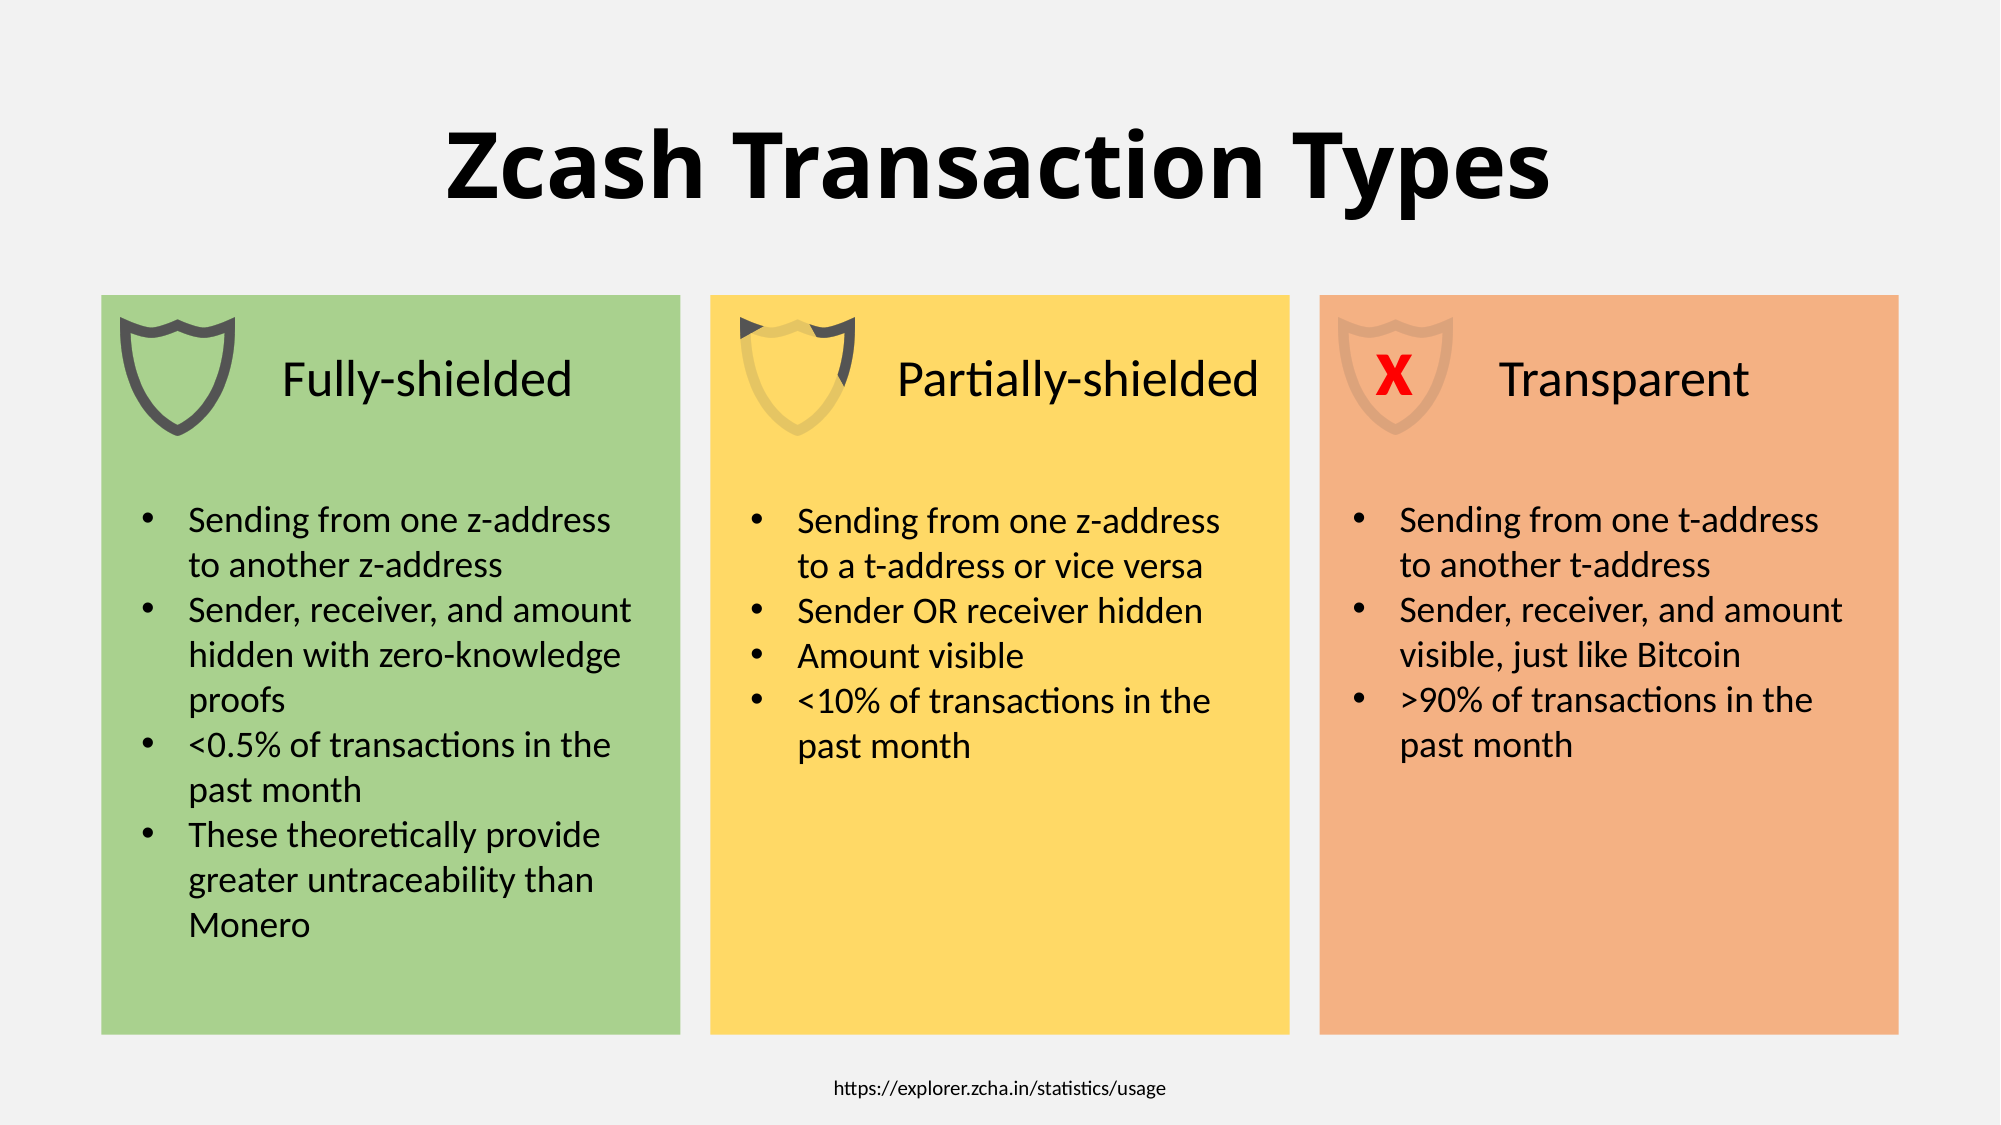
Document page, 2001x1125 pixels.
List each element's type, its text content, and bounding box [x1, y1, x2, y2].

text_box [101, 295, 1899, 1108]
title Zcash Transaction Types [137, 59, 1863, 278]
